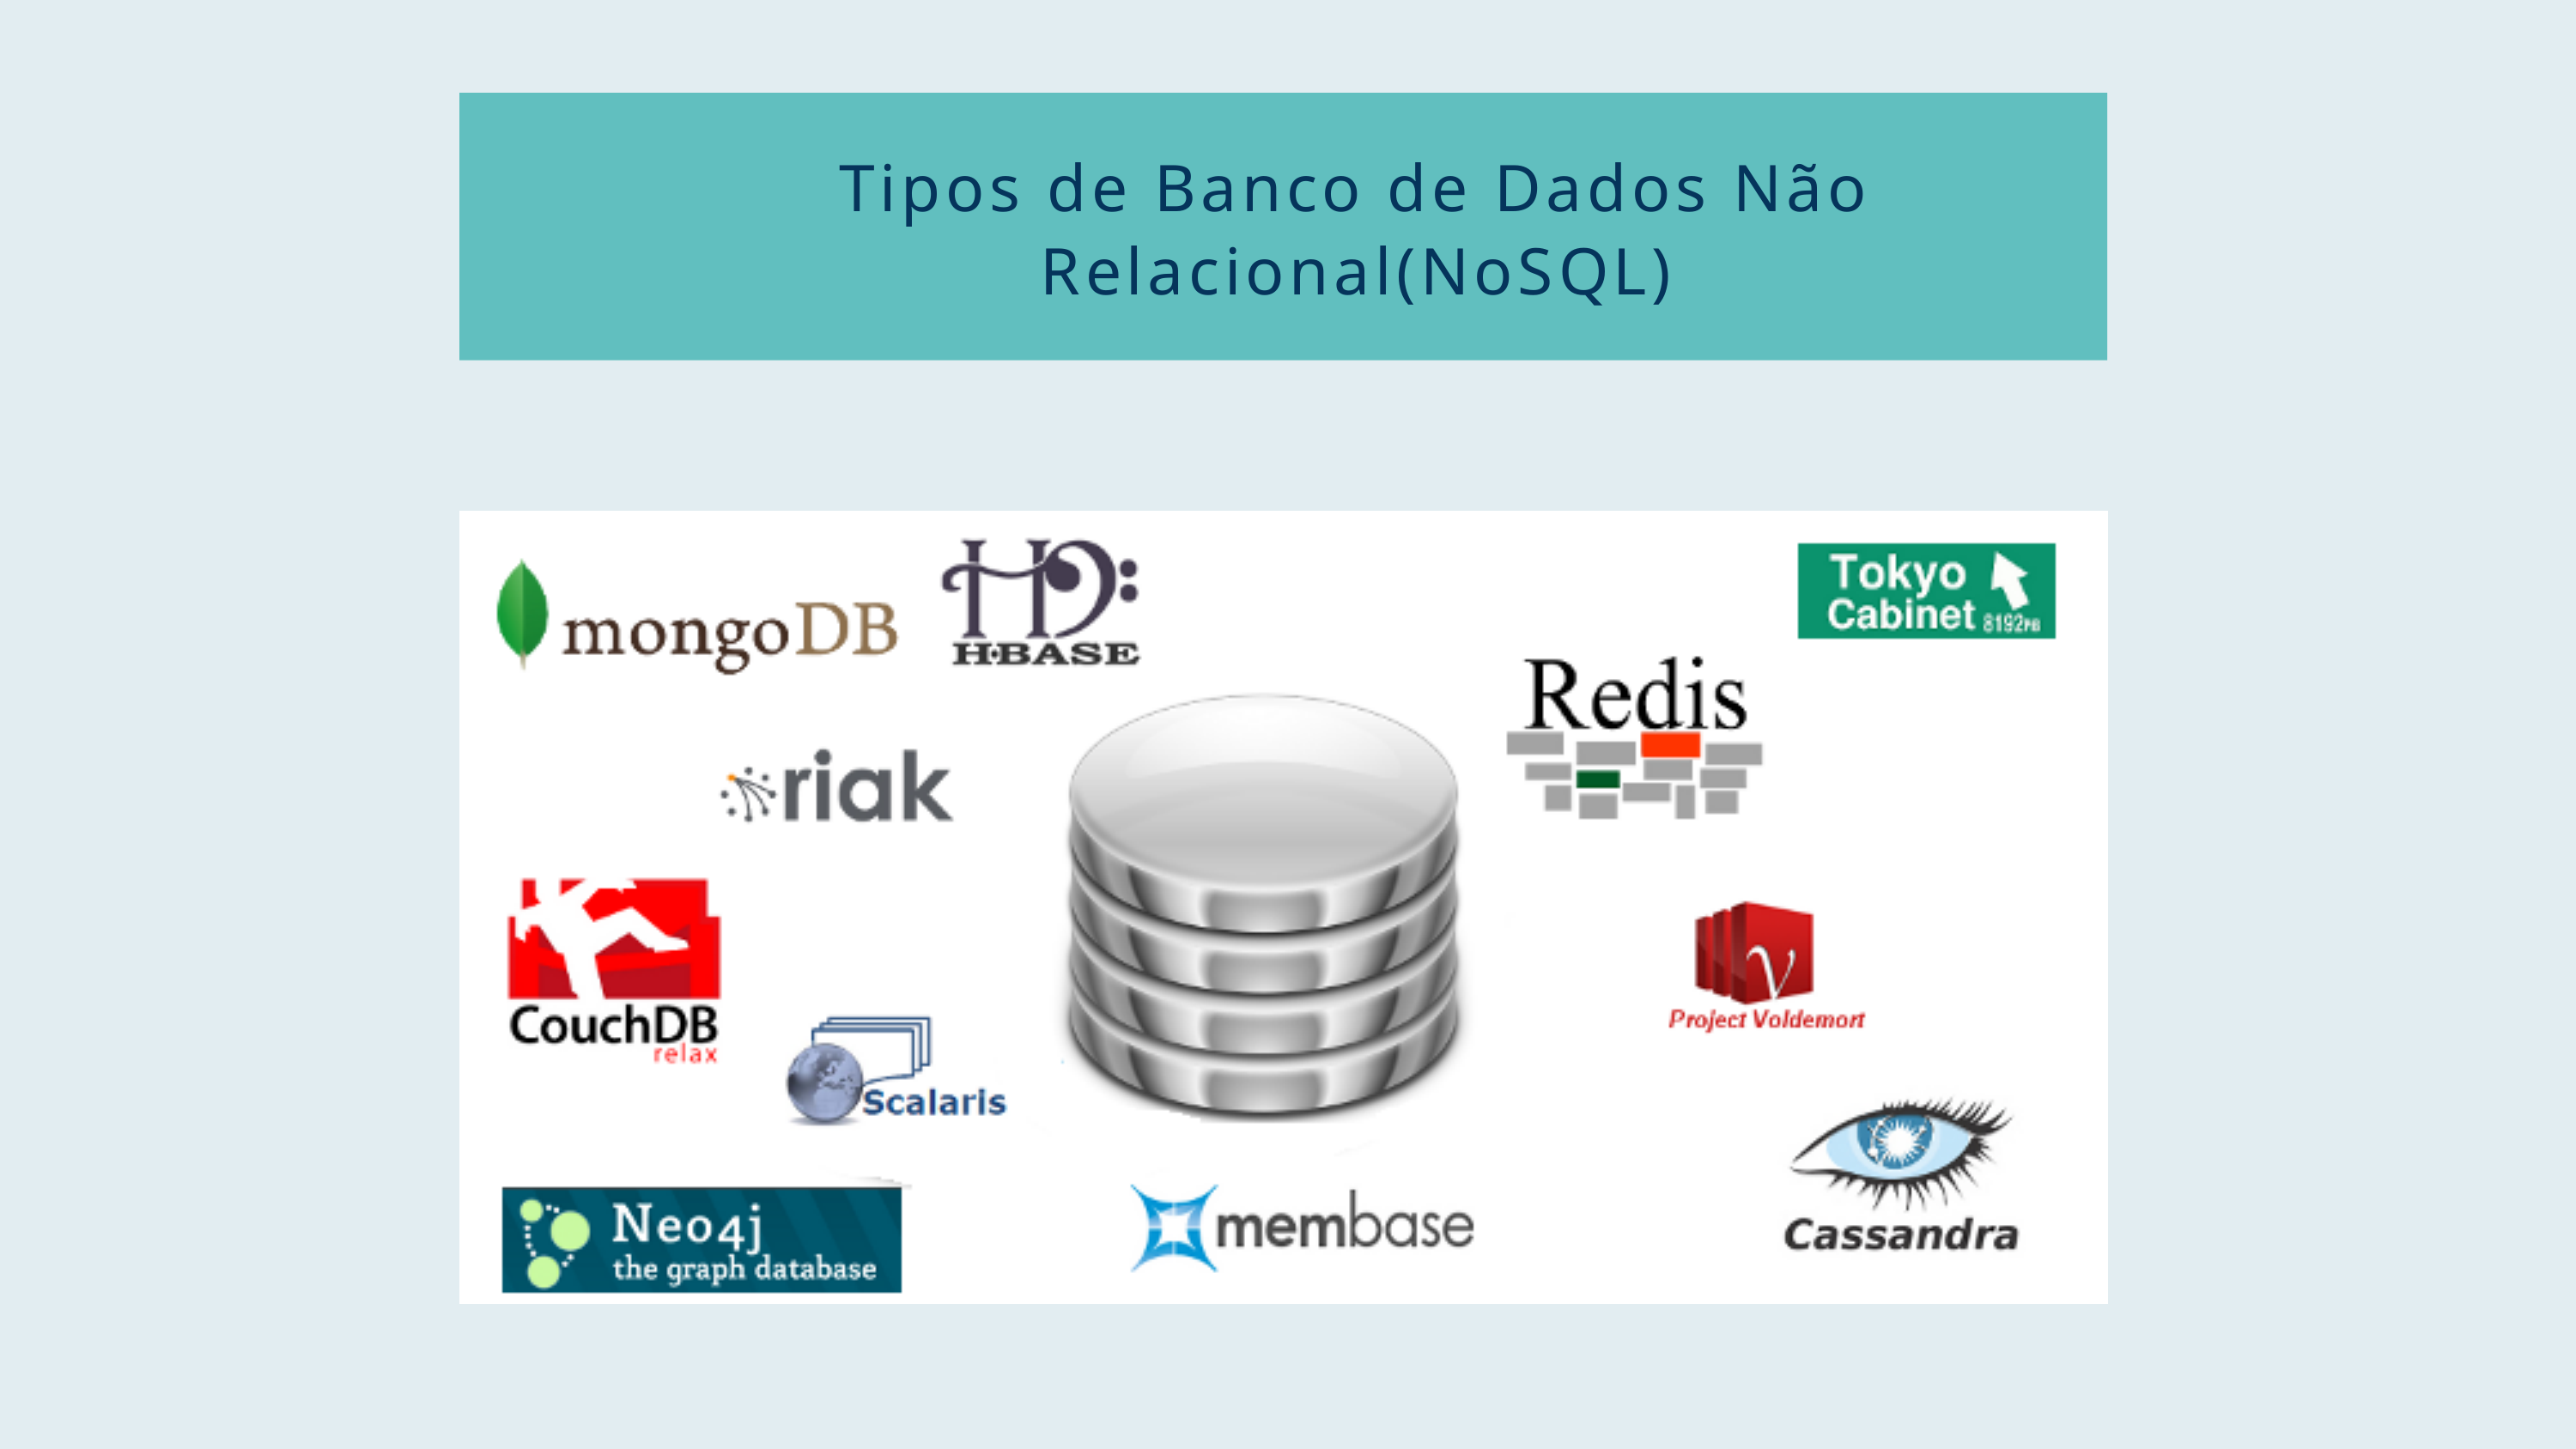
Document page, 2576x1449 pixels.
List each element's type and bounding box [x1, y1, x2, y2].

text_box [459, 92, 2108, 361]
picture [459, 510, 2108, 1304]
